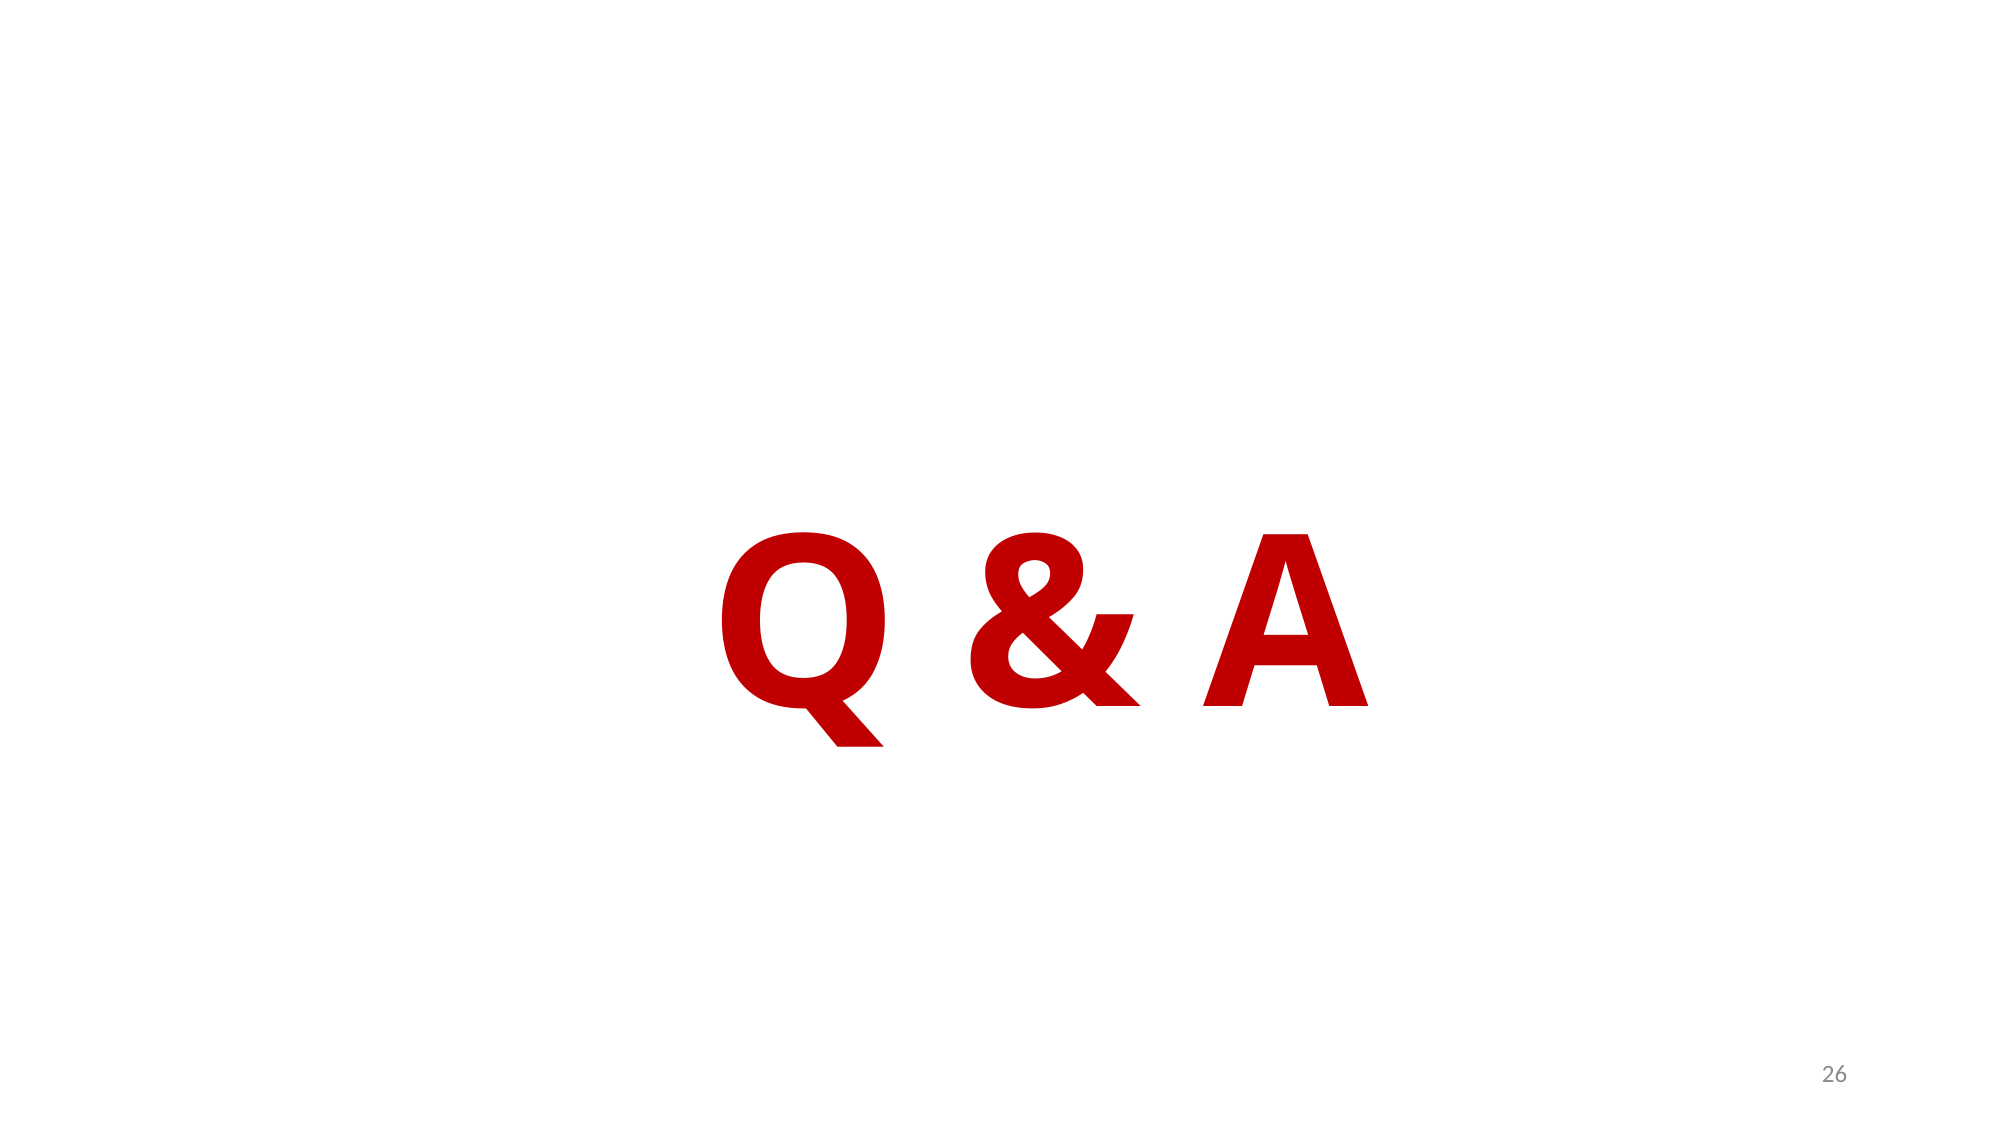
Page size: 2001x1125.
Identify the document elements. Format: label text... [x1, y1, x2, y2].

title Q & A [242, 577, 1835, 680]
slide_number 26 [1412, 1042, 1863, 1103]
